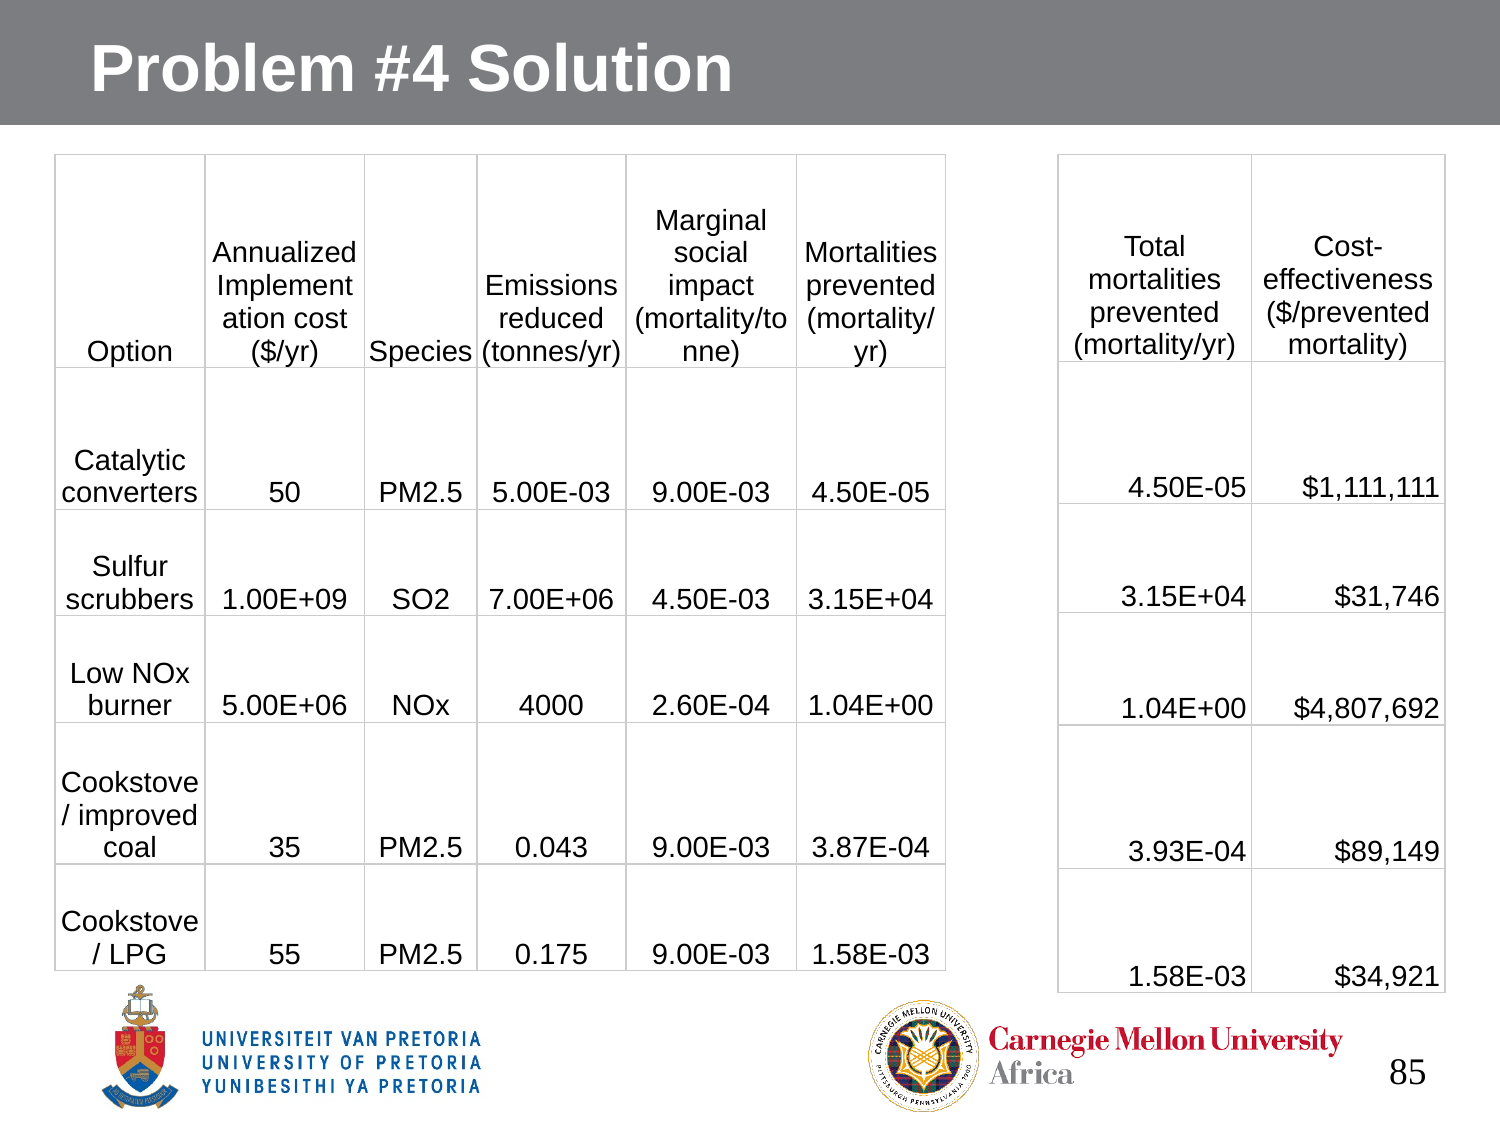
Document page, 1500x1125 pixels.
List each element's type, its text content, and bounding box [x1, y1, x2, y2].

table_cell PM2.5 [365, 368, 476, 509]
table_cell Catalytic converters [56, 368, 204, 509]
table_cell 3.15E+04 [797, 510, 945, 615]
table_cell 9.00E-03 [627, 723, 796, 863]
table_cell PM2.5 [365, 723, 476, 863]
table_cell 4.50E-03 [627, 510, 796, 615]
table_cell 7.00E+06 [478, 510, 625, 615]
table_cell 5.00E+06 [206, 616, 364, 722]
table_cell 9.00E-03 [627, 865, 796, 970]
table_cell $31,746 [1252, 504, 1444, 612]
table_cell 1.00E+09 [206, 510, 364, 615]
picture [989, 1026, 1343, 1084]
table_cell SO2 [365, 510, 476, 615]
table_header Mortalities prevented (mortality/yr) [797, 155, 945, 367]
table_cell Low NOx burner [56, 616, 204, 722]
table_cell Cookstove / improved coal [56, 723, 204, 863]
table_cell 50 [206, 368, 364, 509]
table_header Cost-effectiveness ($/prevented mortality) [1252, 155, 1444, 361]
table_cell 1.04E+00 [1059, 613, 1251, 724]
title Problem #4 Solution [75, 12, 1425, 113]
table_cell 1.58E-03 [1059, 869, 1251, 992]
table_cell 1.58E-03 [797, 865, 945, 970]
table_header Total mortalities prevented (mortality/yr) [1059, 155, 1251, 361]
picture [92, 980, 495, 1112]
table_header Annualized Implementation cost ($/yr) [206, 155, 364, 367]
table_cell Cookstove / LPG [56, 865, 204, 970]
table_cell Sulfur scrubbers [56, 510, 204, 615]
table_cell 3.15E+04 [1059, 504, 1251, 612]
table_cell $89,149 [1252, 726, 1444, 868]
table_header Option [56, 155, 204, 367]
table_header Emissions reduced (tonnes/yr) [478, 155, 625, 367]
table_cell PM2.5 [365, 865, 476, 970]
table_cell $1,111,111 [1252, 362, 1444, 503]
table_cell $34,921 [1252, 869, 1444, 992]
picture [868, 1000, 979, 1112]
table_cell 4.50E-05 [797, 368, 945, 509]
table_cell 35 [206, 723, 364, 863]
table_cell 4.50E-05 [1059, 362, 1251, 503]
table_header Marginal social impact (mortality/tonne) [627, 155, 796, 367]
table_header Species [365, 155, 476, 367]
table_cell 1.04E+00 [797, 616, 945, 722]
table_cell 55 [206, 865, 364, 970]
table_cell 3.93E-04 [1059, 726, 1251, 868]
table_cell 5.00E-03 [478, 368, 625, 509]
table_cell 0.043 [478, 723, 625, 863]
table_cell 4000 [478, 616, 625, 722]
table_cell 0.175 [478, 865, 625, 970]
table_cell 9.00E-03 [627, 368, 796, 509]
table_cell 2.60E-04 [627, 616, 796, 722]
table_cell $4,807,692 [1252, 613, 1444, 724]
table_cell 3.87E-04 [797, 723, 945, 863]
table_cell NOx [365, 616, 476, 722]
